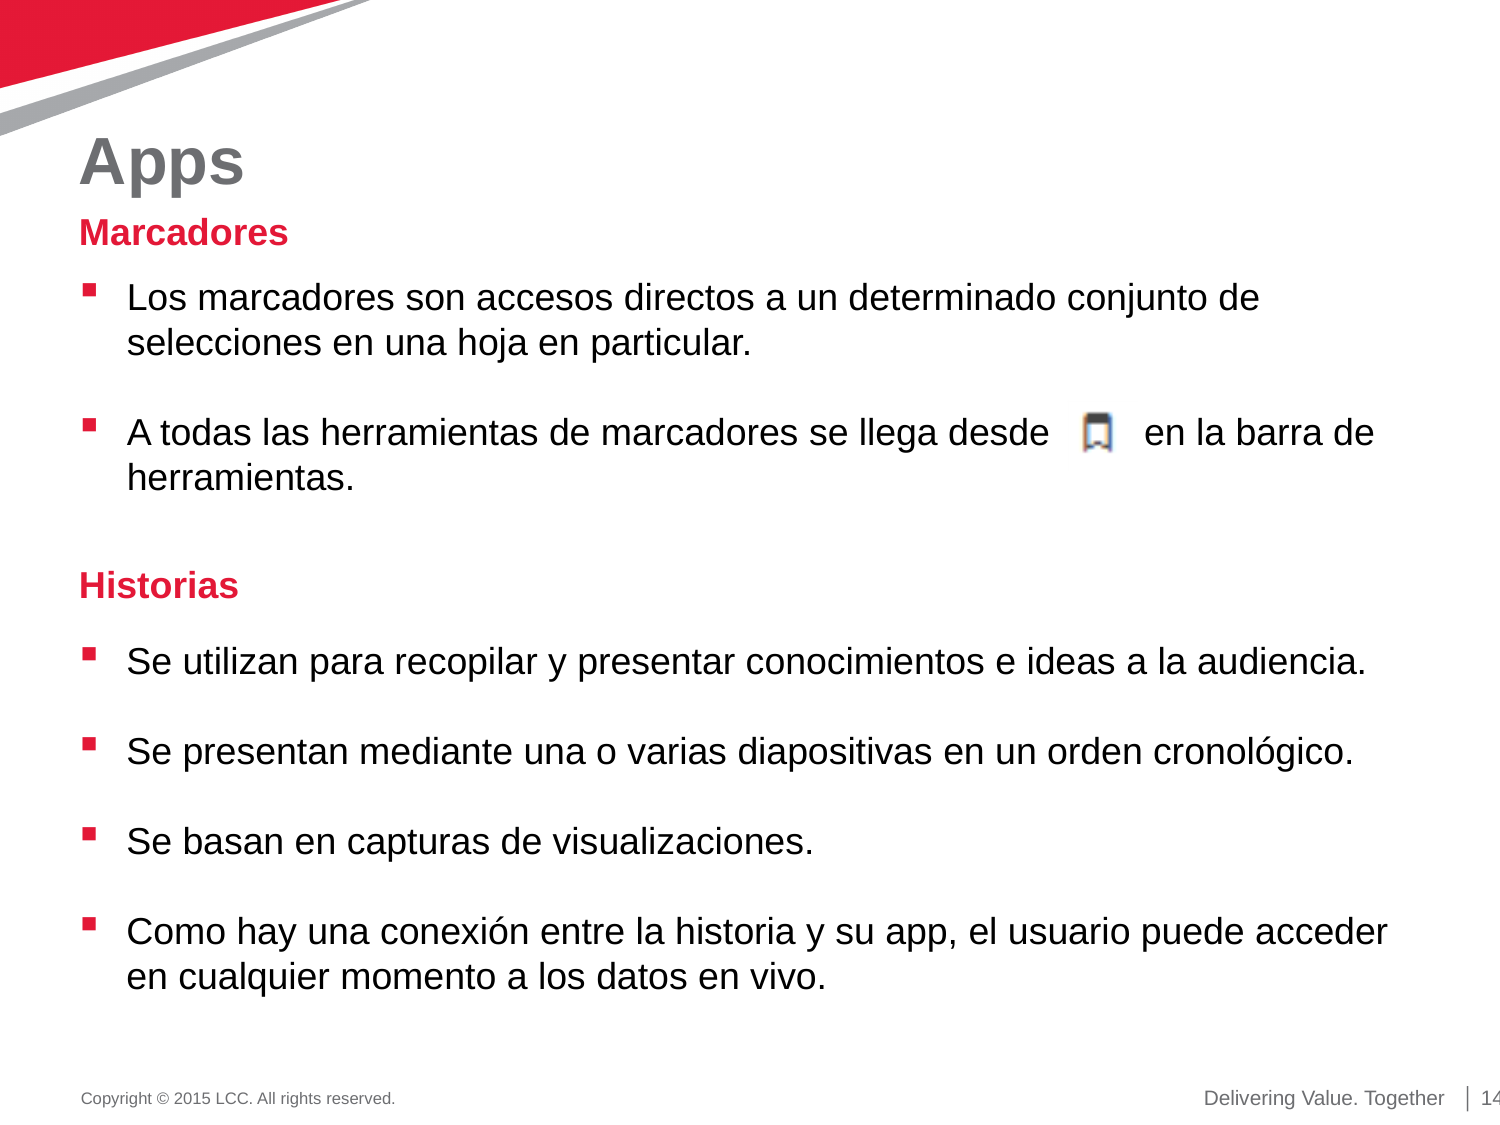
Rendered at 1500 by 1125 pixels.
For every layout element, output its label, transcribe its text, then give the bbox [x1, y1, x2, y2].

text_box Se utilizan para recopilar y presentar conocimientos e ideas a la audiencia. Se presentan mediante una o varias diapositivas en un orden cronológico. Se basan en capturas de visualizaciones. Como hay una conexión entre la historia y su app, el usuario puede acceder en cualquier momento a los datos en vivo. [78, 637, 1429, 998]
list Los marcadores son accesos directos a un determinado conjunto de selecciones en una hoja en particular. A todas las herramientas de marcadores se llega desde en la barra de herramientas. [78, 272, 1429, 501]
title Apps [78, 117, 1429, 199]
text_box Historias [78, 560, 1429, 606]
list Marcadores [78, 208, 1429, 256]
picture [1067, 400, 1138, 471]
picture [0, 0, 373, 136]
